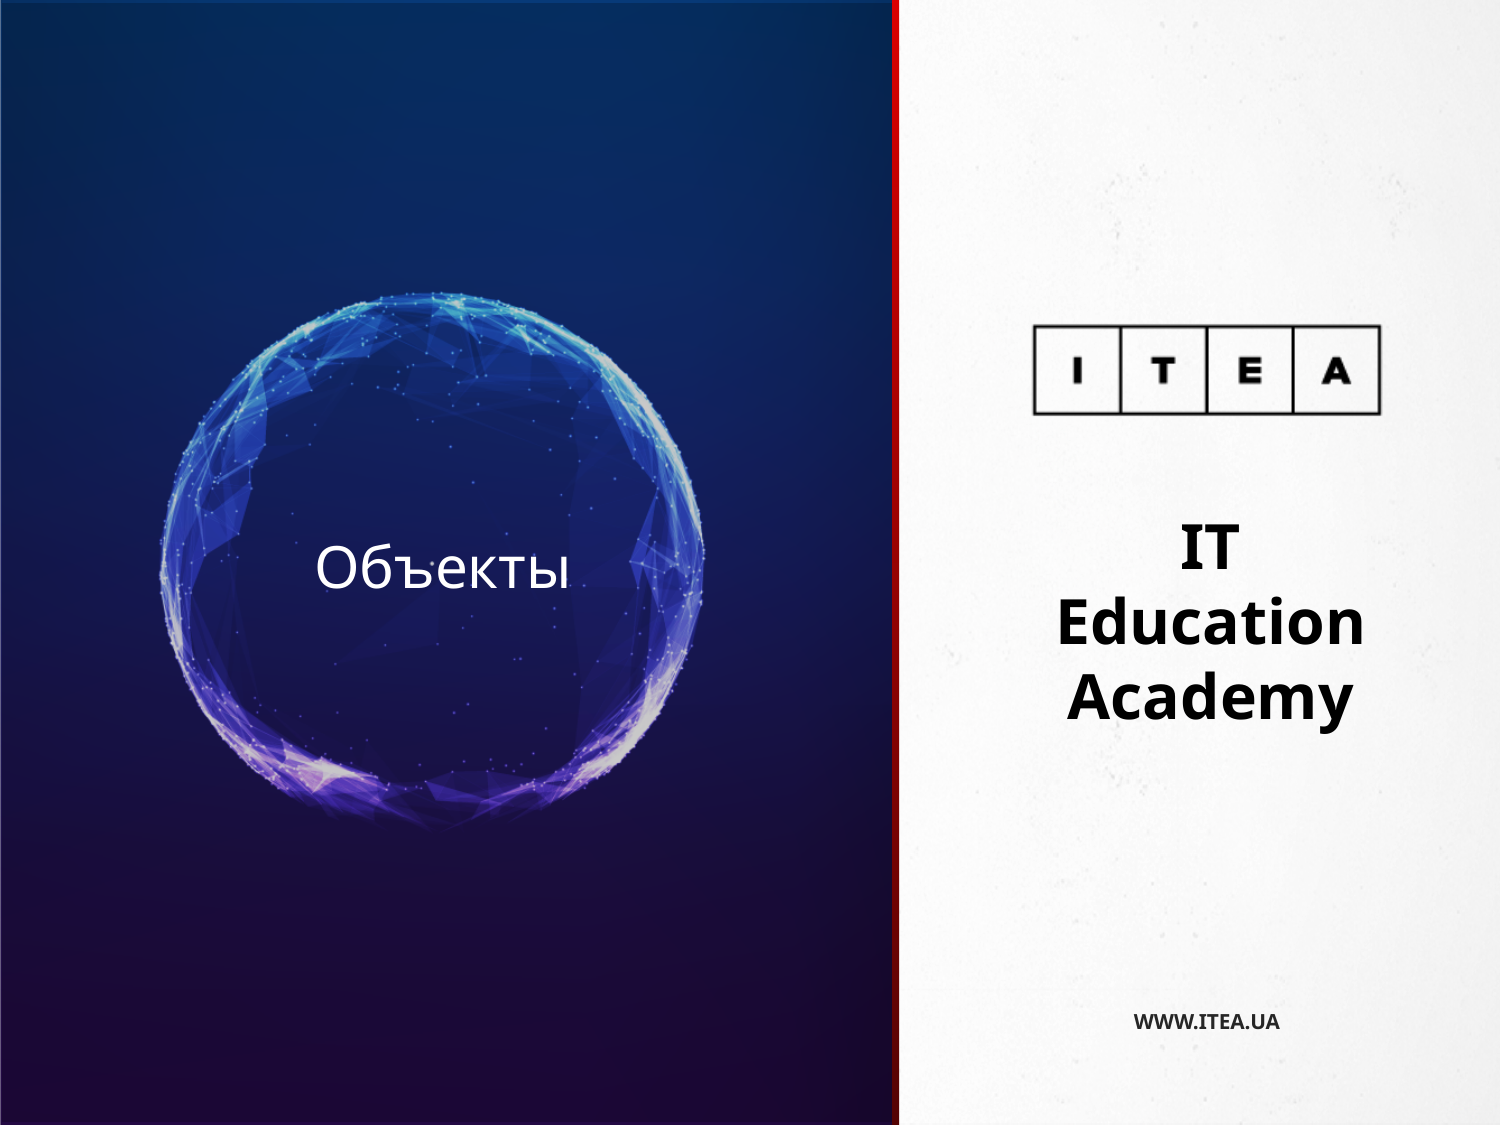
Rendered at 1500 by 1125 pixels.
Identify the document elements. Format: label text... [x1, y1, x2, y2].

picture [900, 0, 1500, 1125]
picture [0, 0, 895, 1125]
text_box WWW.ITEA.UA [1081, 999, 1333, 1043]
text_box [894, 0, 900, 1125]
text_box IT Education Academy [1007, 492, 1415, 647]
